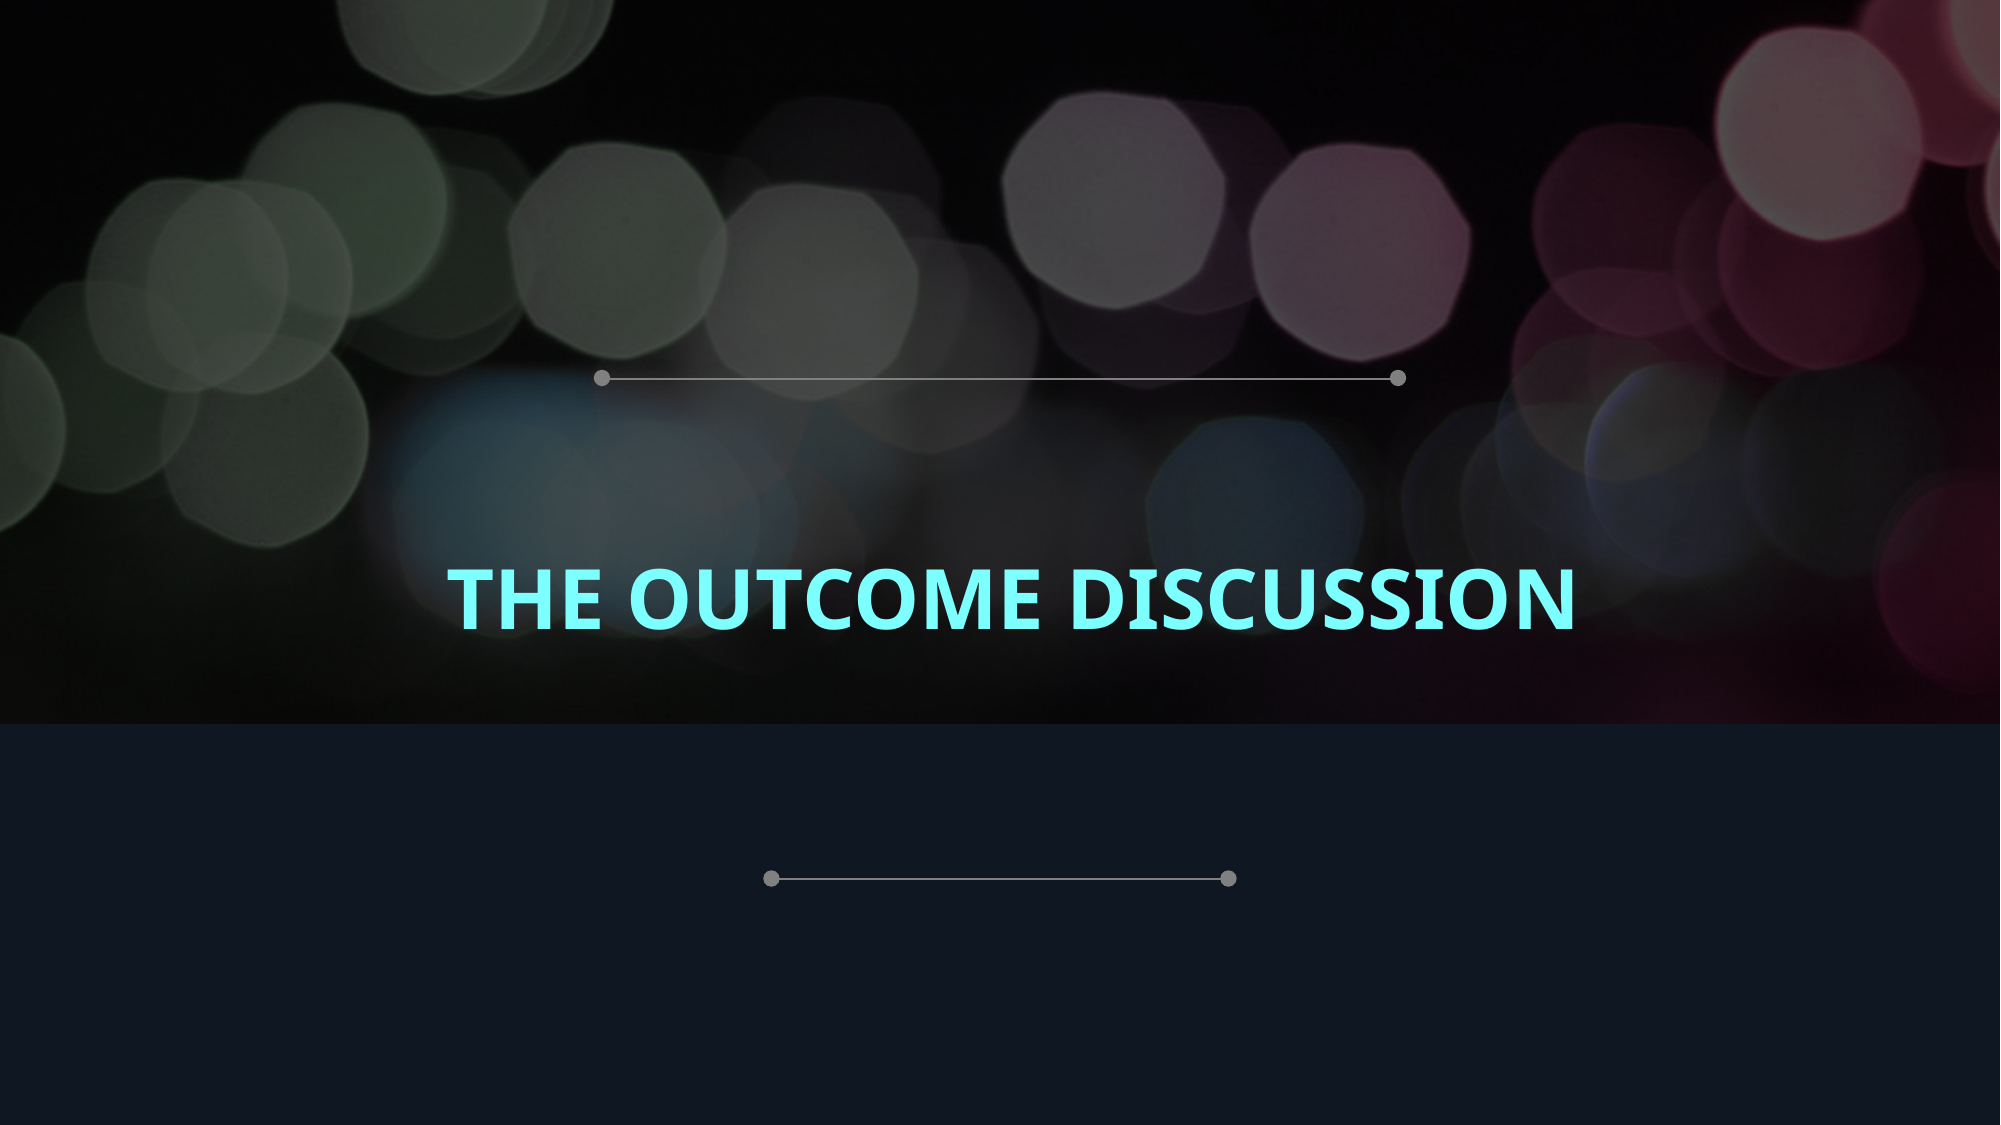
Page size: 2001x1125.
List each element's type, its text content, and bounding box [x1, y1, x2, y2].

picture [0, 0, 2000, 724]
title THE OUTCOME DISCUSSION [265, 478, 1761, 655]
